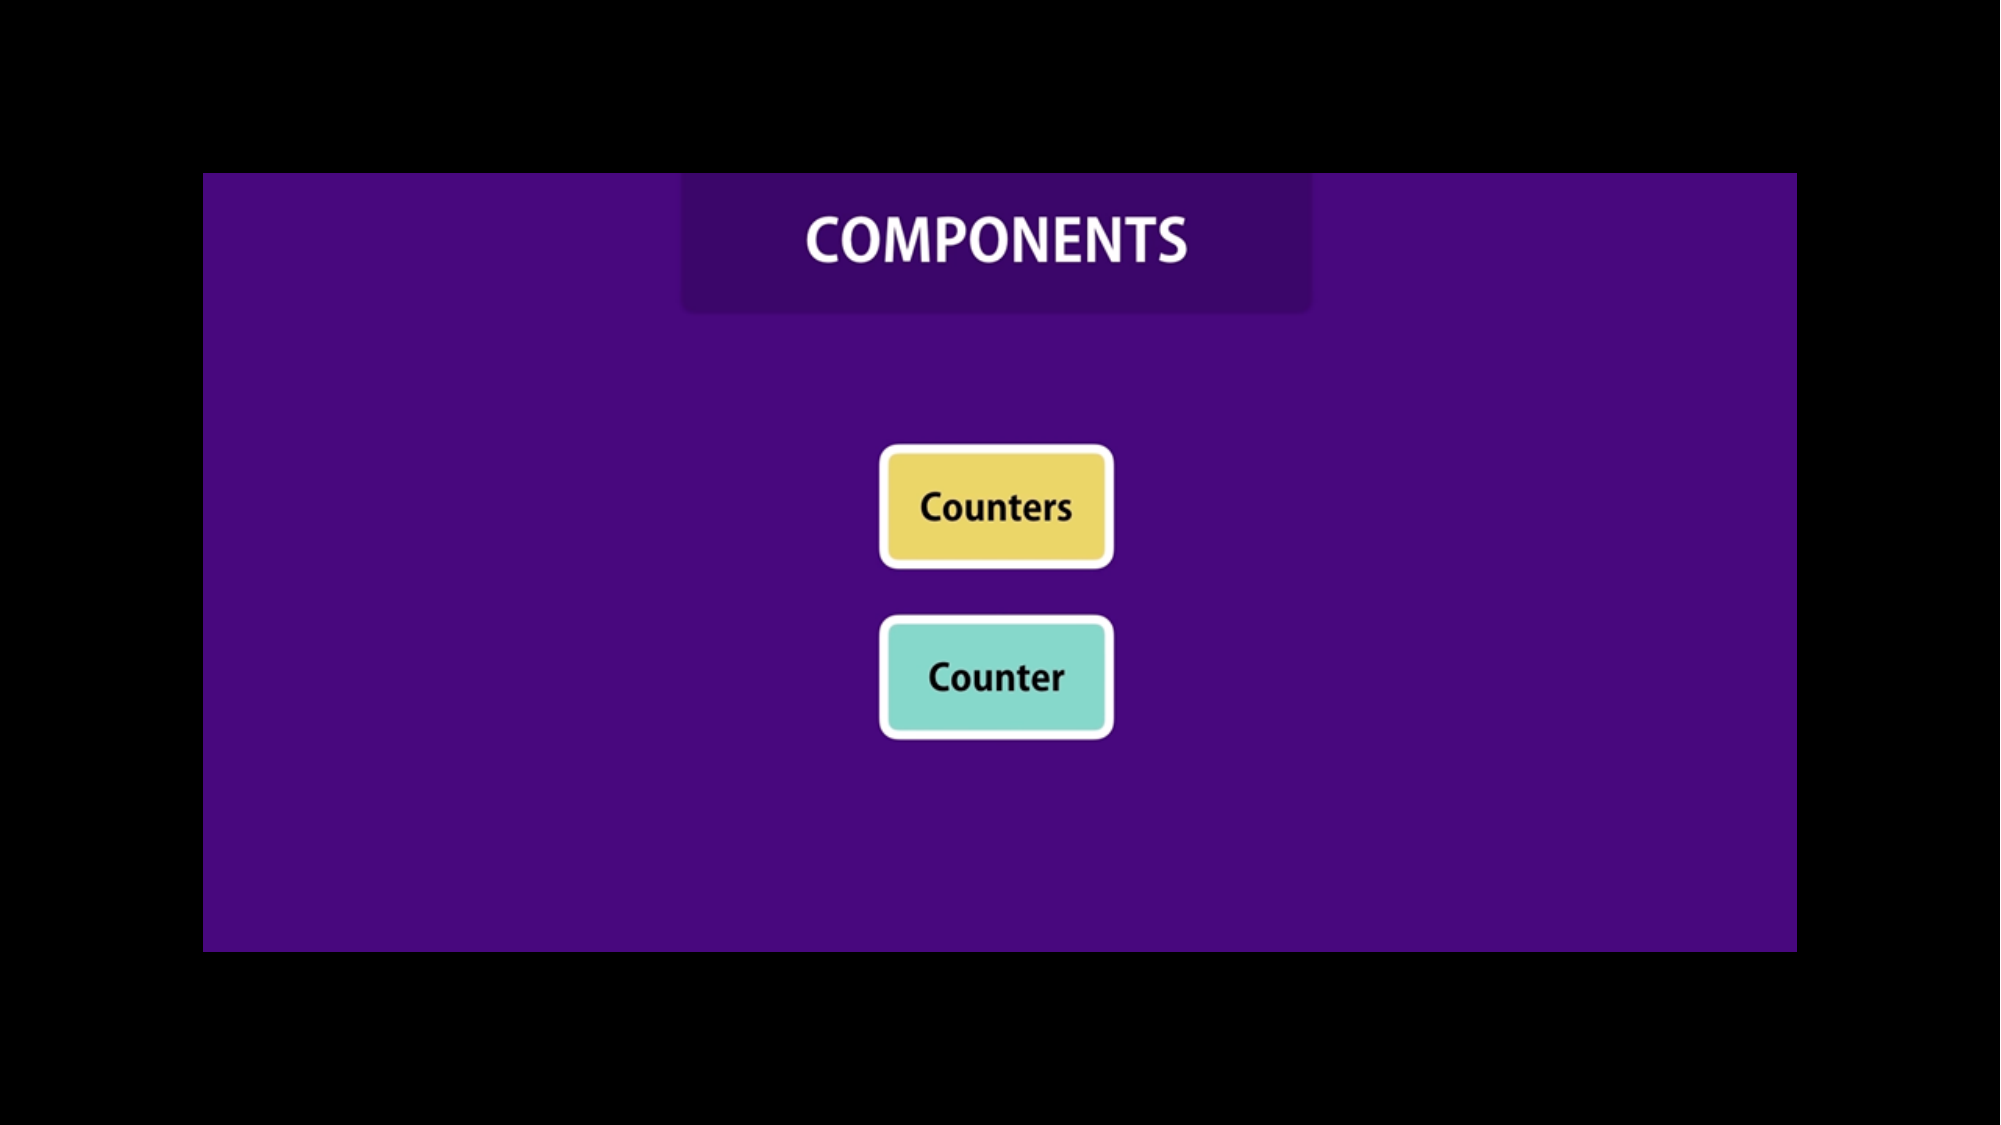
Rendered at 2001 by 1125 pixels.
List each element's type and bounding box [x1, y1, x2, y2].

picture [203, 173, 1797, 952]
